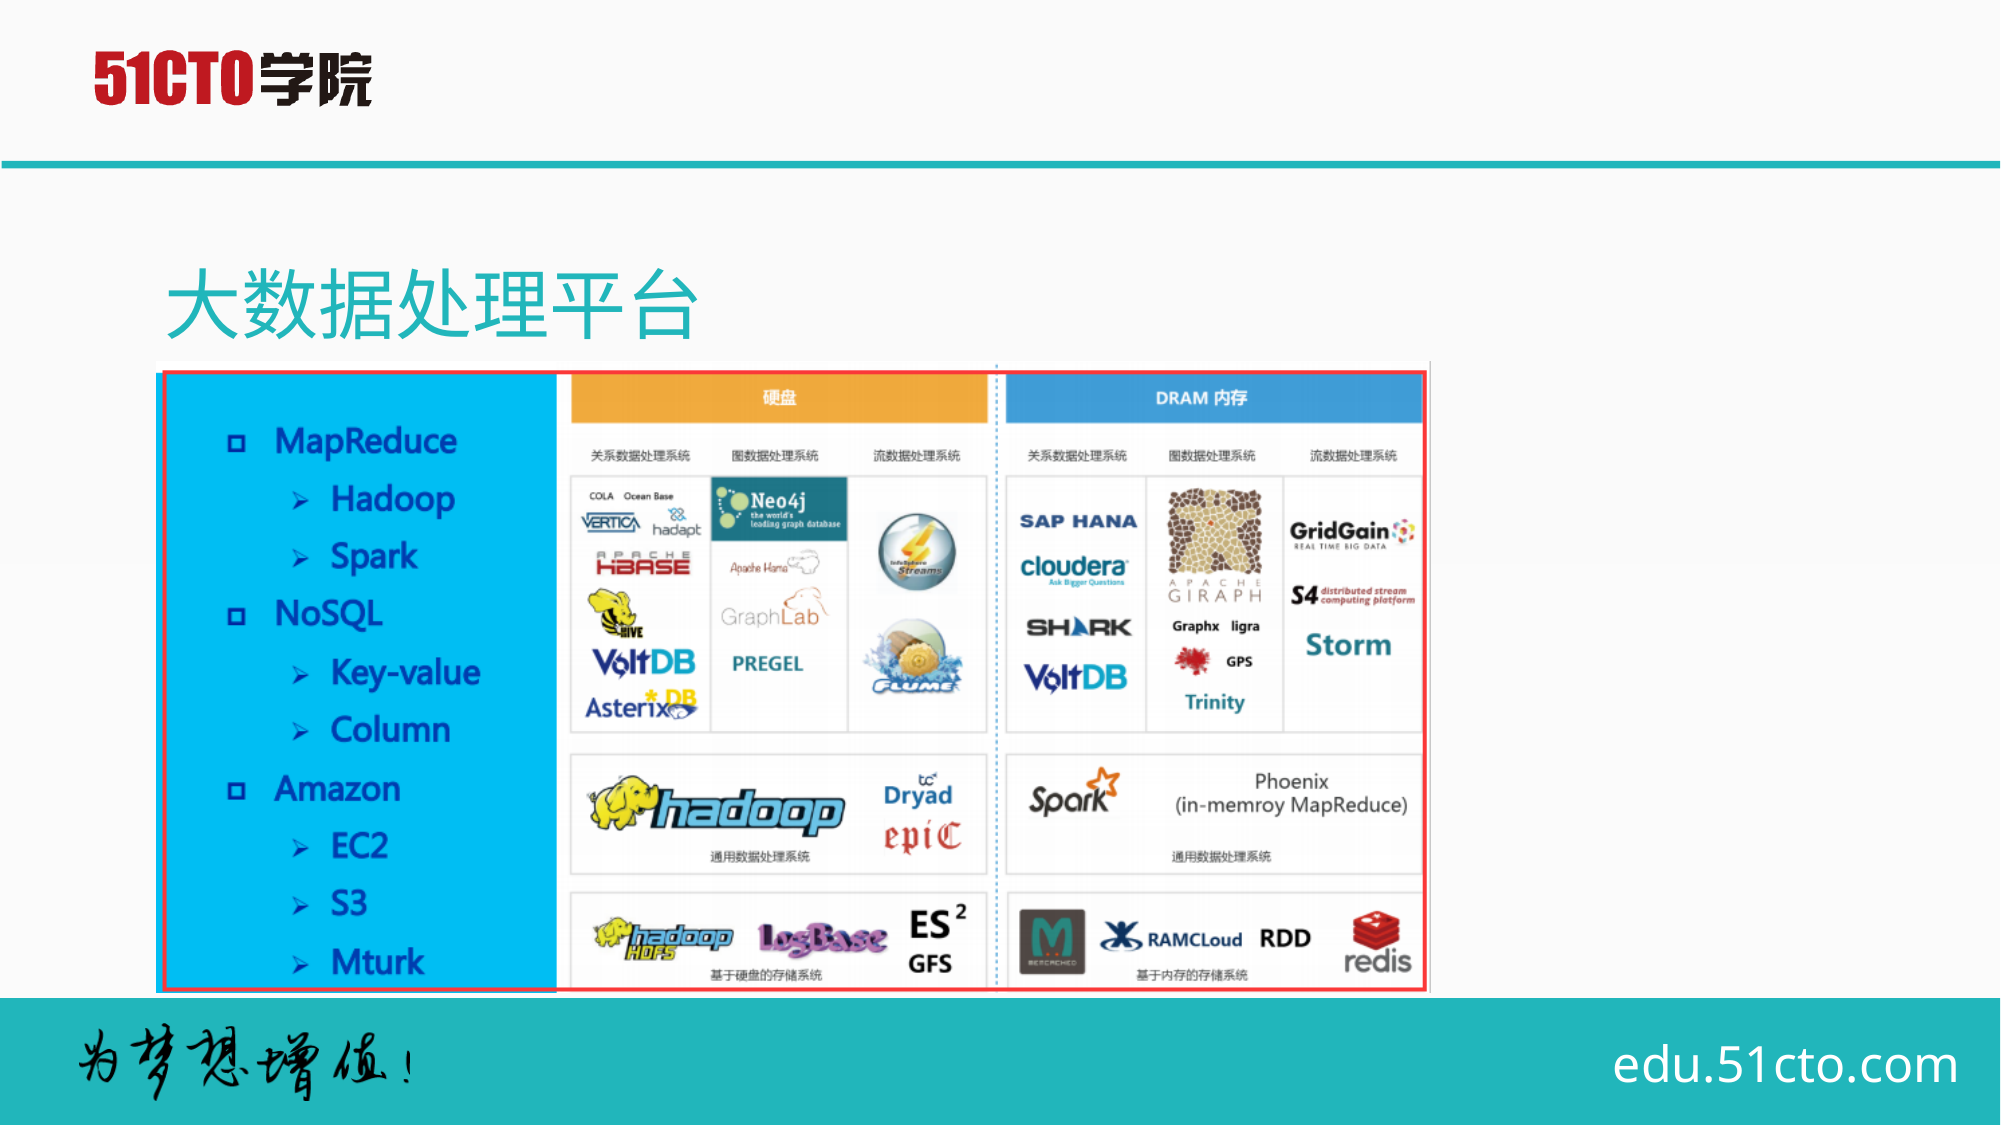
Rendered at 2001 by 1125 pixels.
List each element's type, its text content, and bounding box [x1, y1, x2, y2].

title 大数据处理平台 [156, 243, 1831, 363]
picture [90, 42, 375, 111]
picture [79, 1023, 410, 1101]
picture [156, 361, 1431, 993]
